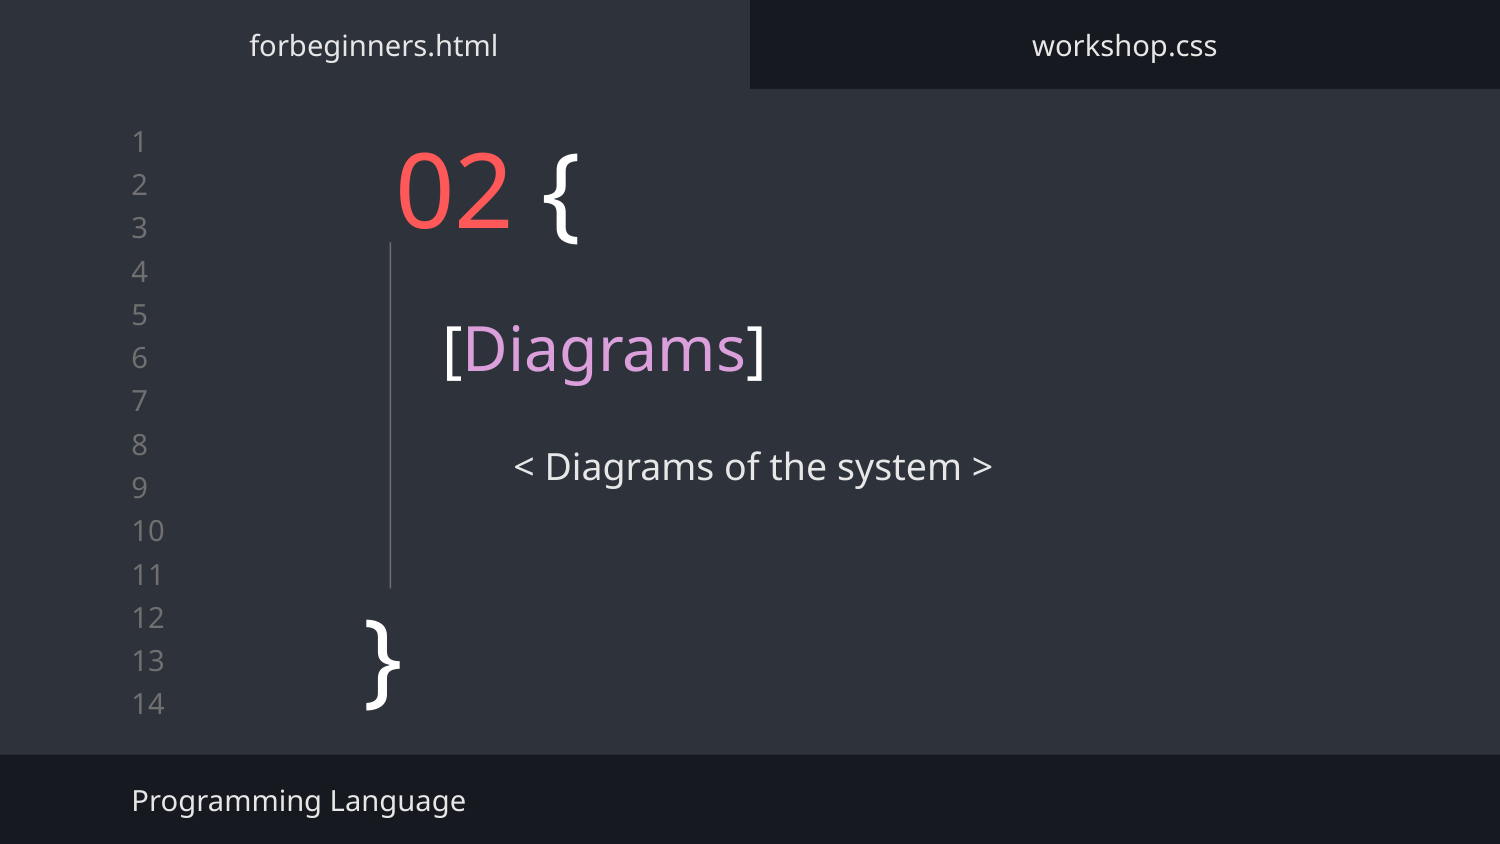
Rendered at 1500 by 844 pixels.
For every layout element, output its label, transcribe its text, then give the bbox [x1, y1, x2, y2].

text_box } [348, 588, 432, 717]
subtitle Programming Language [116, 770, 915, 829]
title 02 { [337, 96, 640, 278]
title [Diagrams] [427, 302, 1310, 391]
subtitle < Diagrams of the system > [498, 401, 1149, 530]
subtitle forbeginners.html [0, 15, 749, 74]
subtitle workshop.css [750, 15, 1500, 74]
